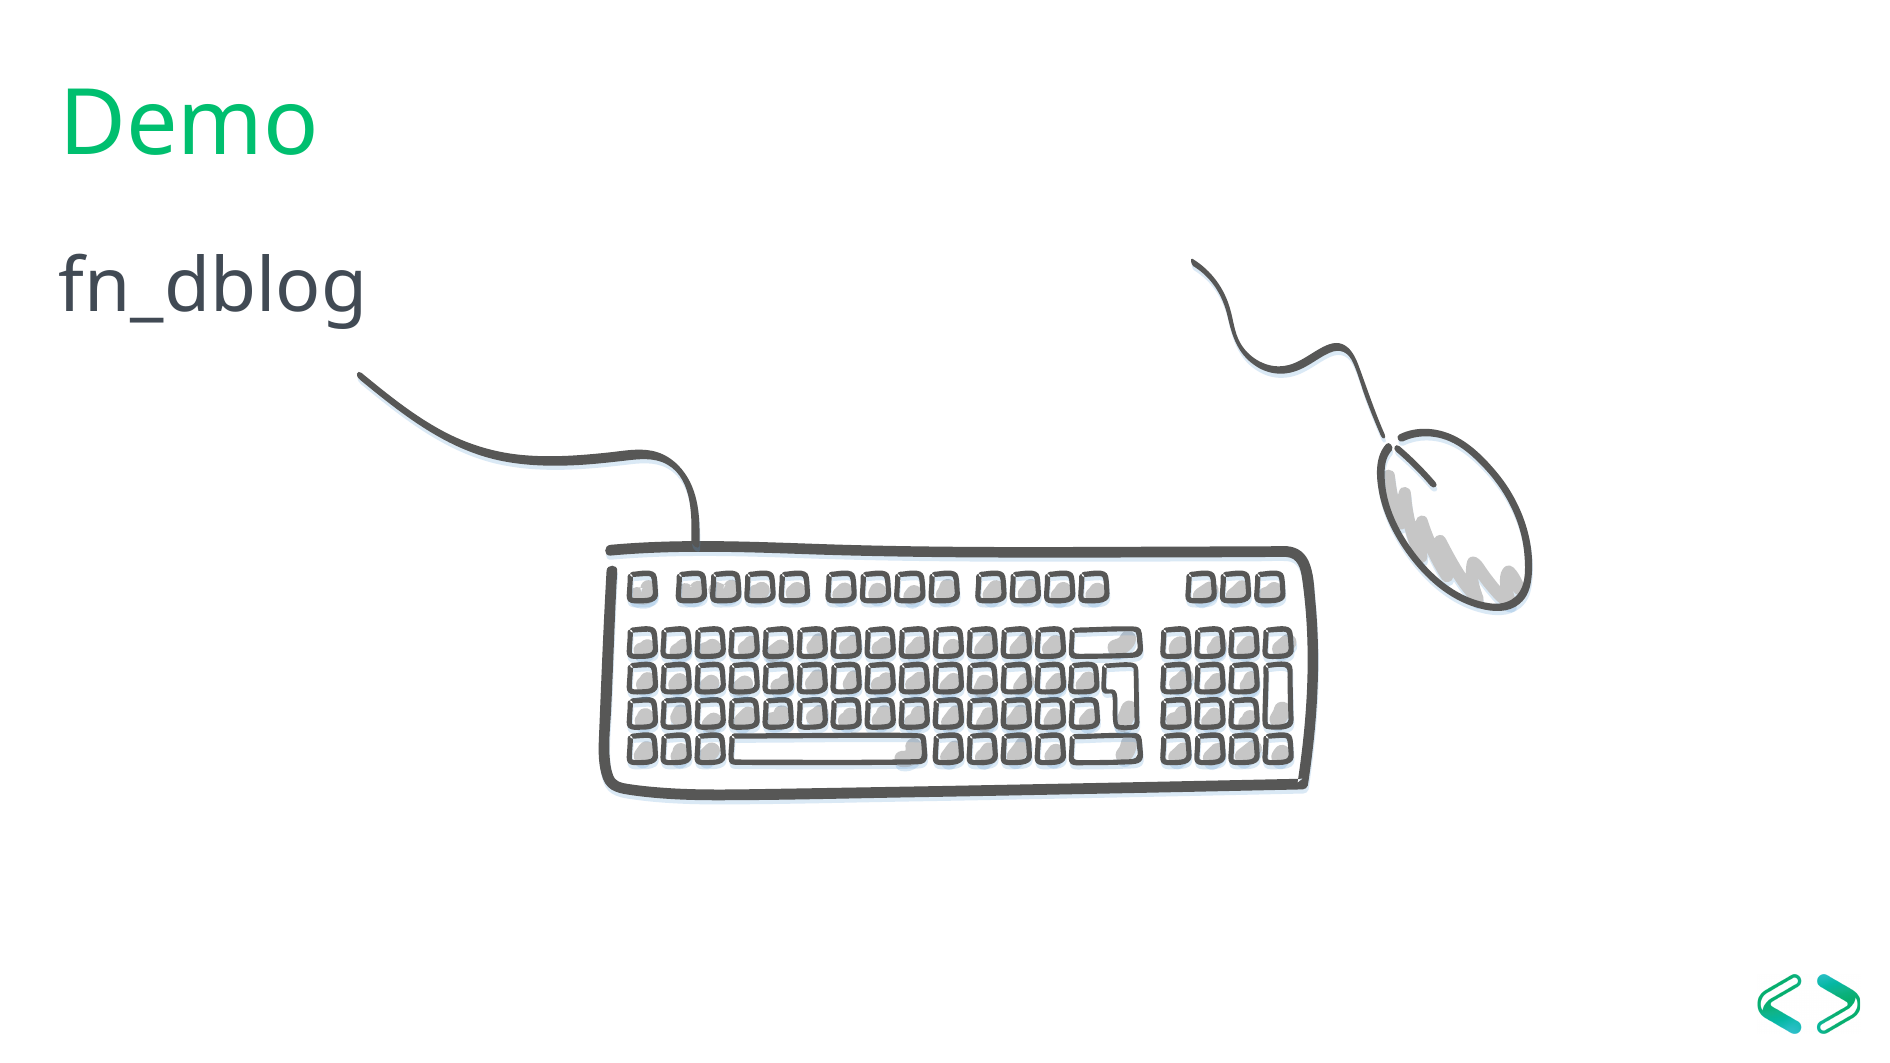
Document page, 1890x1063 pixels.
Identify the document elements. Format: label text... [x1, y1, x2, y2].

title Demo [59, 59, 1831, 178]
picture [354, 255, 1536, 808]
list fn_dblog [59, 236, 1831, 1004]
